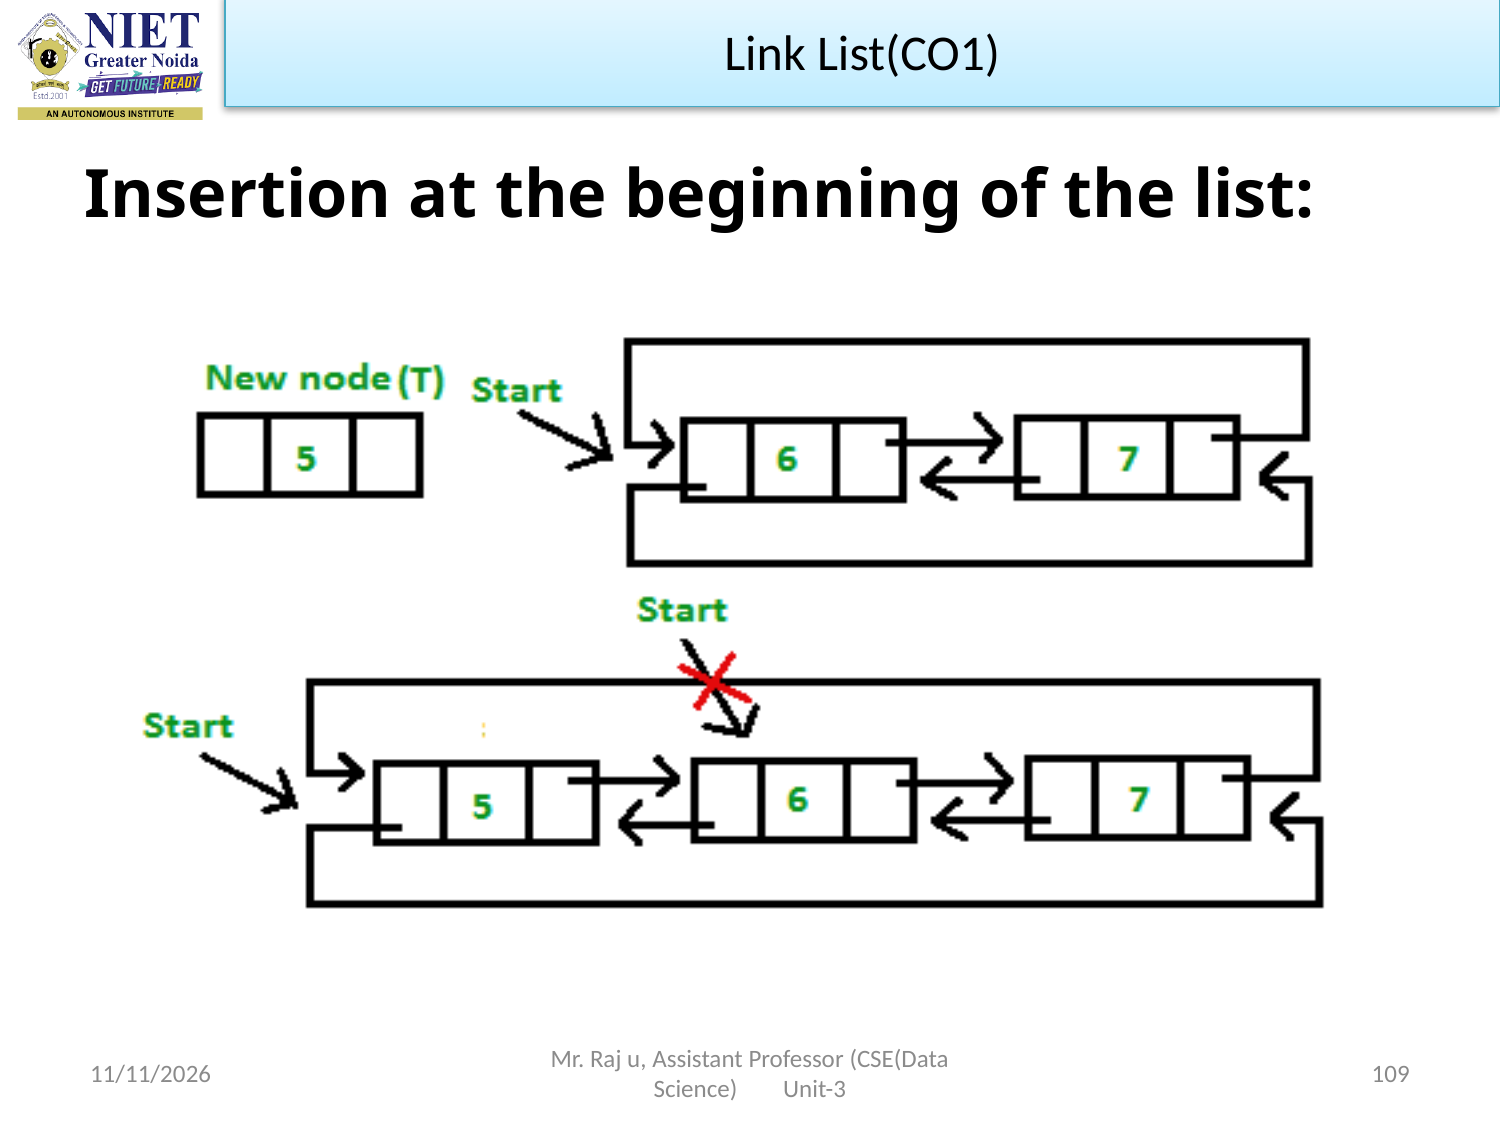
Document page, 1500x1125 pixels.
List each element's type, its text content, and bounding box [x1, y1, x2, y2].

picture [111, 266, 1431, 953]
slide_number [75, 1042, 425, 1103]
footer Mr. Raj u, Assistant Professor (CSE(Data Science) Unit-3 [512, 1042, 988, 1103]
list Insertion at the beginning of the list: [69, 142, 1421, 1065]
picture [17, 13, 204, 120]
slide_number 109 [1074, 1042, 1425, 1103]
text_box Link List(CO1) [224, 0, 1500, 107]
